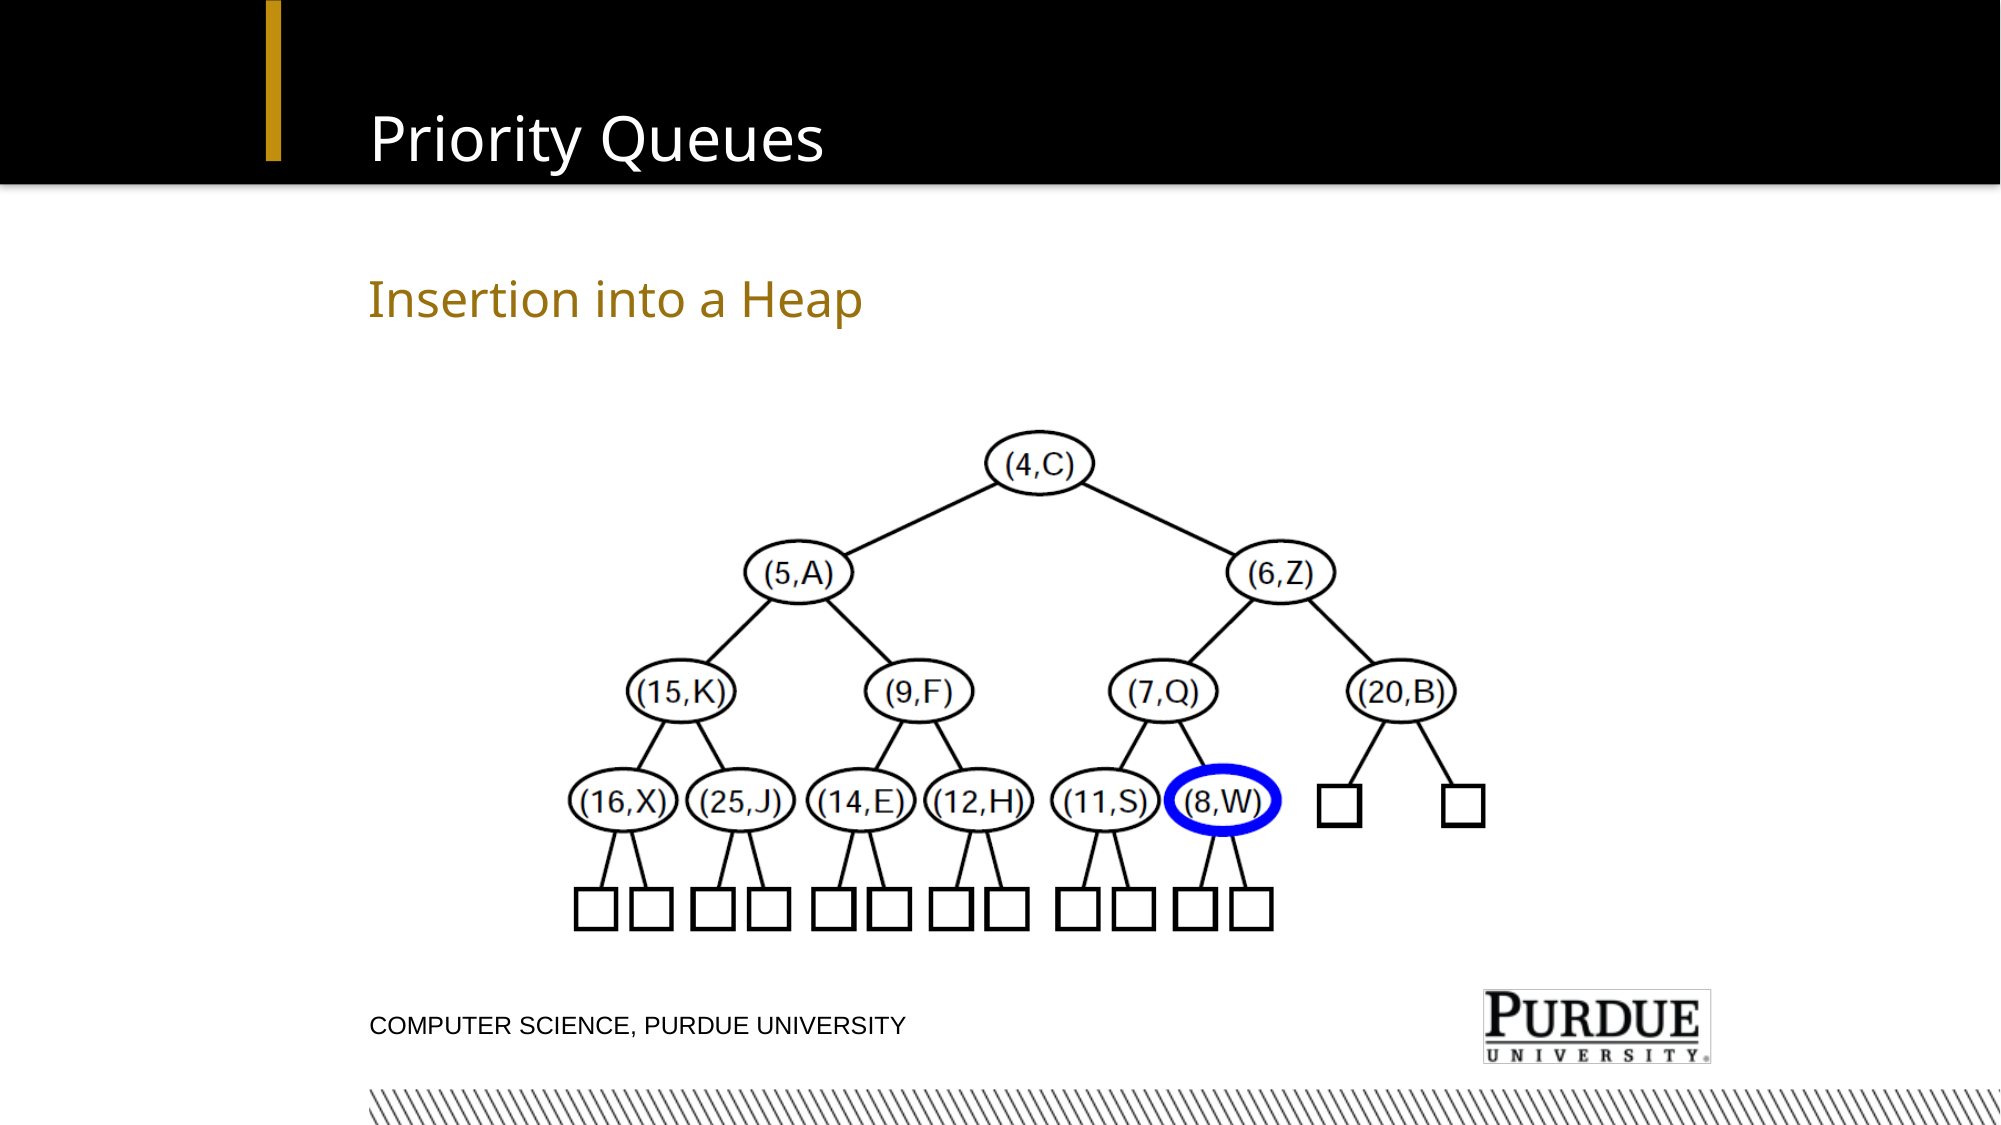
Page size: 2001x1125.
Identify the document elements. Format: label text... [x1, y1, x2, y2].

title Priority Queues [369, 98, 1704, 186]
picture [555, 415, 1491, 949]
list Insertion into a Heap [368, 267, 1704, 337]
list Computer Science, Purdue University [369, 1009, 1375, 1047]
